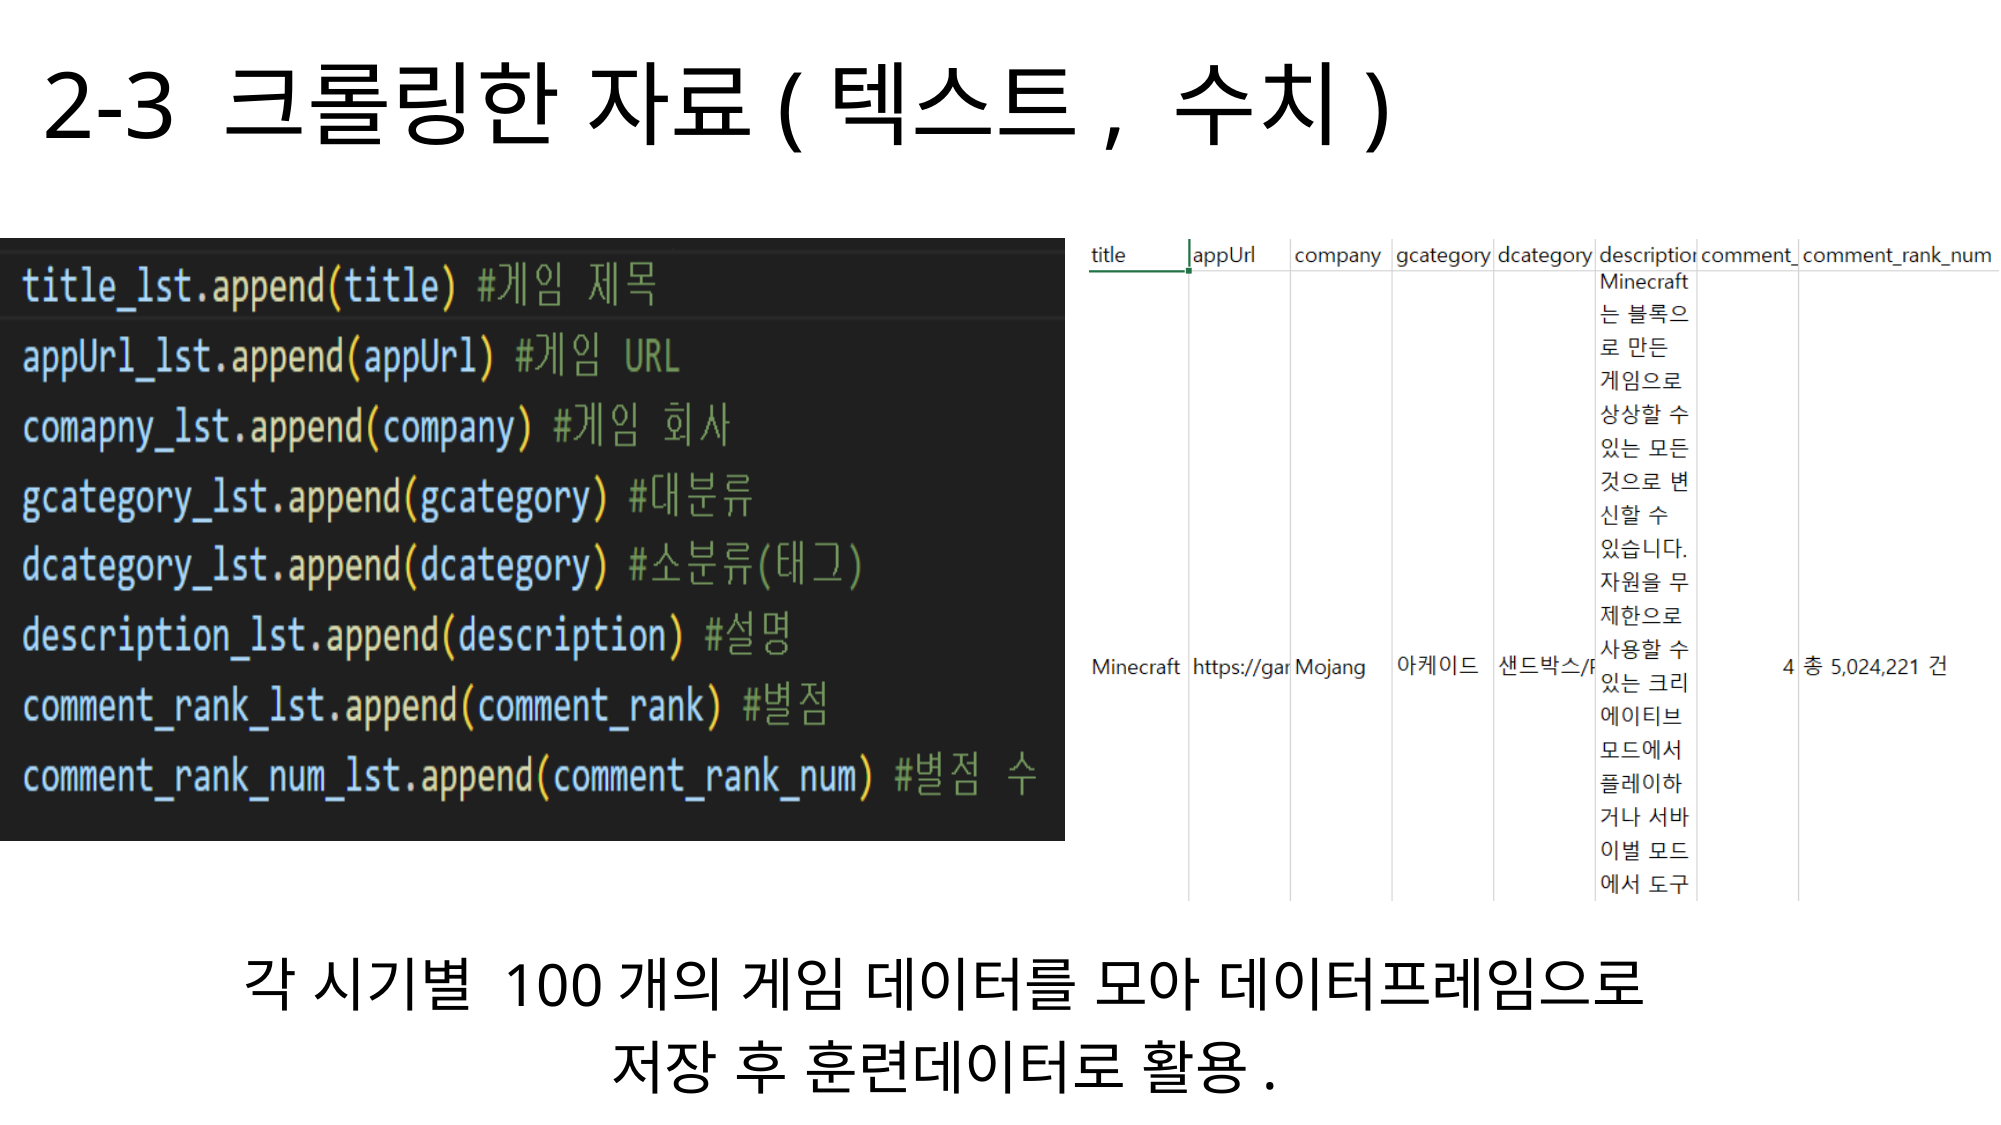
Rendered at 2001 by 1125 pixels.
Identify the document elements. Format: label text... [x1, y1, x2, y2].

title 2-3 크롤링한 자료(텍스트, 수치) [27, 0, 1753, 218]
picture [1089, 239, 1999, 901]
picture [0, 238, 1065, 841]
text_box 각 시기별 100개의 게임 데이터를 모아 데이터프레임으로 저장 후 훈련데이터로 활용. [28, 948, 1876, 1123]
